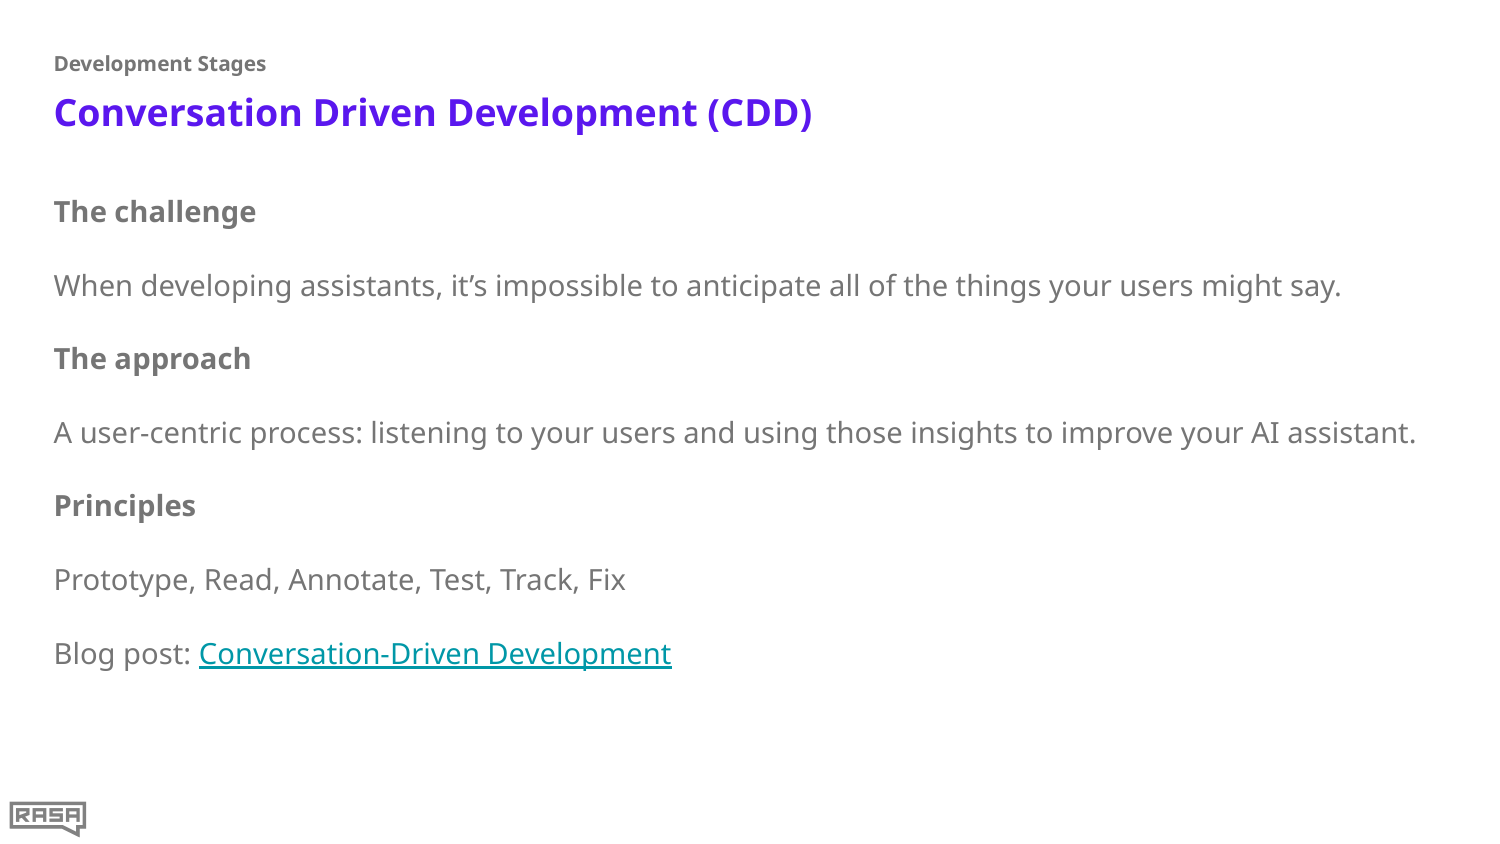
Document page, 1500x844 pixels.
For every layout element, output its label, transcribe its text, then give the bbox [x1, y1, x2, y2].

title Development Stages [38, 36, 1437, 90]
title Conversation Driven Development (CDD) [38, 90, 1437, 173]
picture [8, 800, 88, 839]
list The challenge When developing assistants, it’s impossible to anticipate all of the things your users might say. The approach A user-centric process: listening to your users and using those insights to improve your AI assistant. Principles Prototype, Read, Annotate, Test, Track, Fix Blog post: Conversation-Driven Development [38, 173, 1437, 743]
